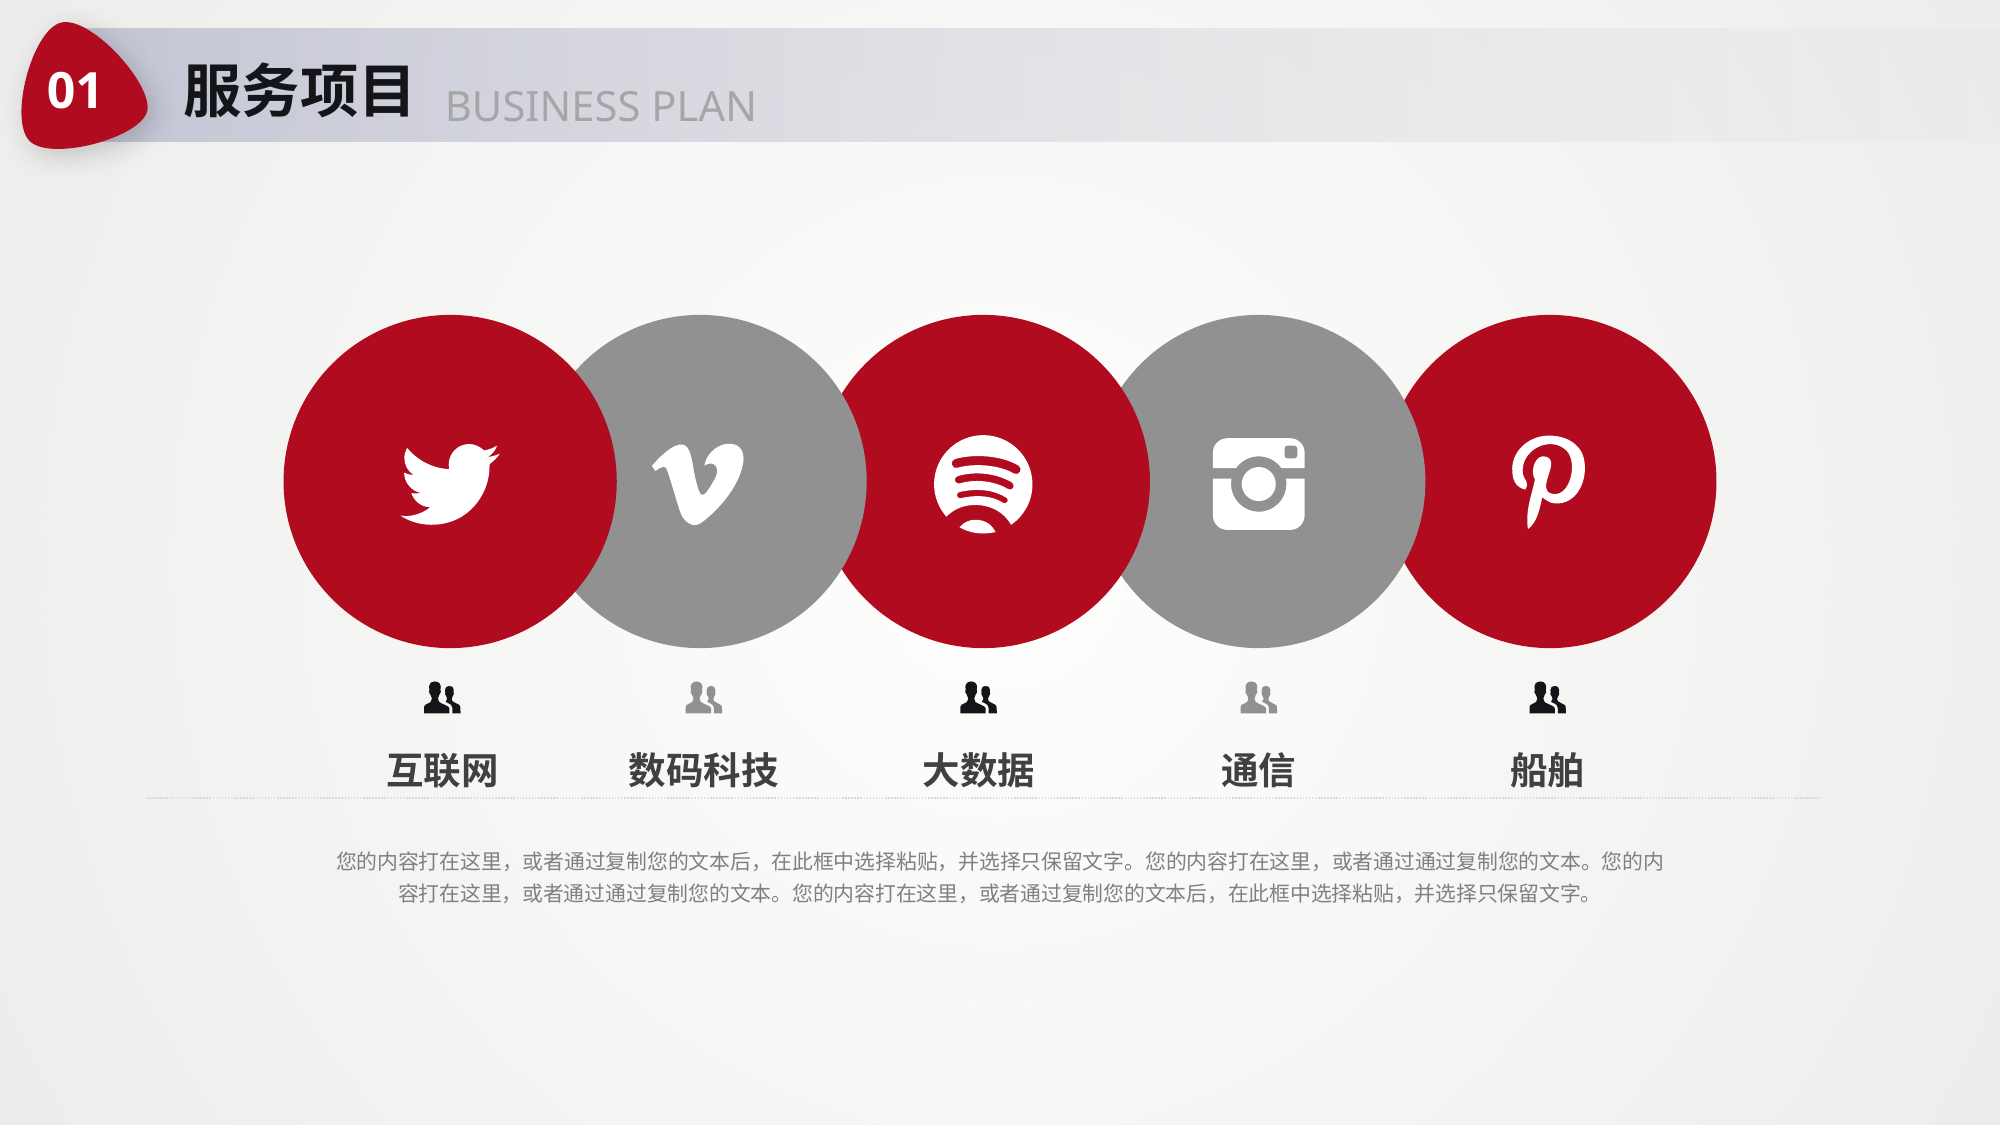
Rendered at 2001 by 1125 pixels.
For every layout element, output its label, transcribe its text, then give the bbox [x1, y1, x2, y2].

text_box [1529, 681, 1555, 714]
text_box 互联网 [386, 733, 499, 793]
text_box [1426, 314, 1717, 649]
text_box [617, 314, 867, 649]
text_box 通信 [1221, 733, 1297, 793]
text_box [1261, 686, 1278, 714]
text_box [444, 686, 461, 714]
text_box 船舶 [1510, 733, 1586, 793]
text_box 数码科技 [628, 733, 780, 793]
text_box 您的内容打在这里，或者通过复制您的文本后，在此框中选择粘贴，并选择只保留文字。您的内容打在这里，或者通过通过复制您的文本。您的内容打在这里，或者通过通过复制您的文本。您的内容打在这里，或者通过复制您的文本后，在此框中选择粘贴，并选择只保留文字。 [309, 831, 1691, 1010]
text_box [1150, 314, 1426, 649]
text_box [706, 686, 723, 714]
text_box [981, 686, 997, 714]
text_box [1550, 686, 1566, 714]
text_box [867, 314, 1150, 649]
text_box 大数据 [922, 733, 1036, 793]
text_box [283, 314, 617, 649]
text_box [1240, 681, 1267, 714]
text_box [960, 681, 986, 714]
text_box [13, 20, 2000, 147]
text_box [424, 681, 450, 714]
text_box [685, 681, 712, 714]
